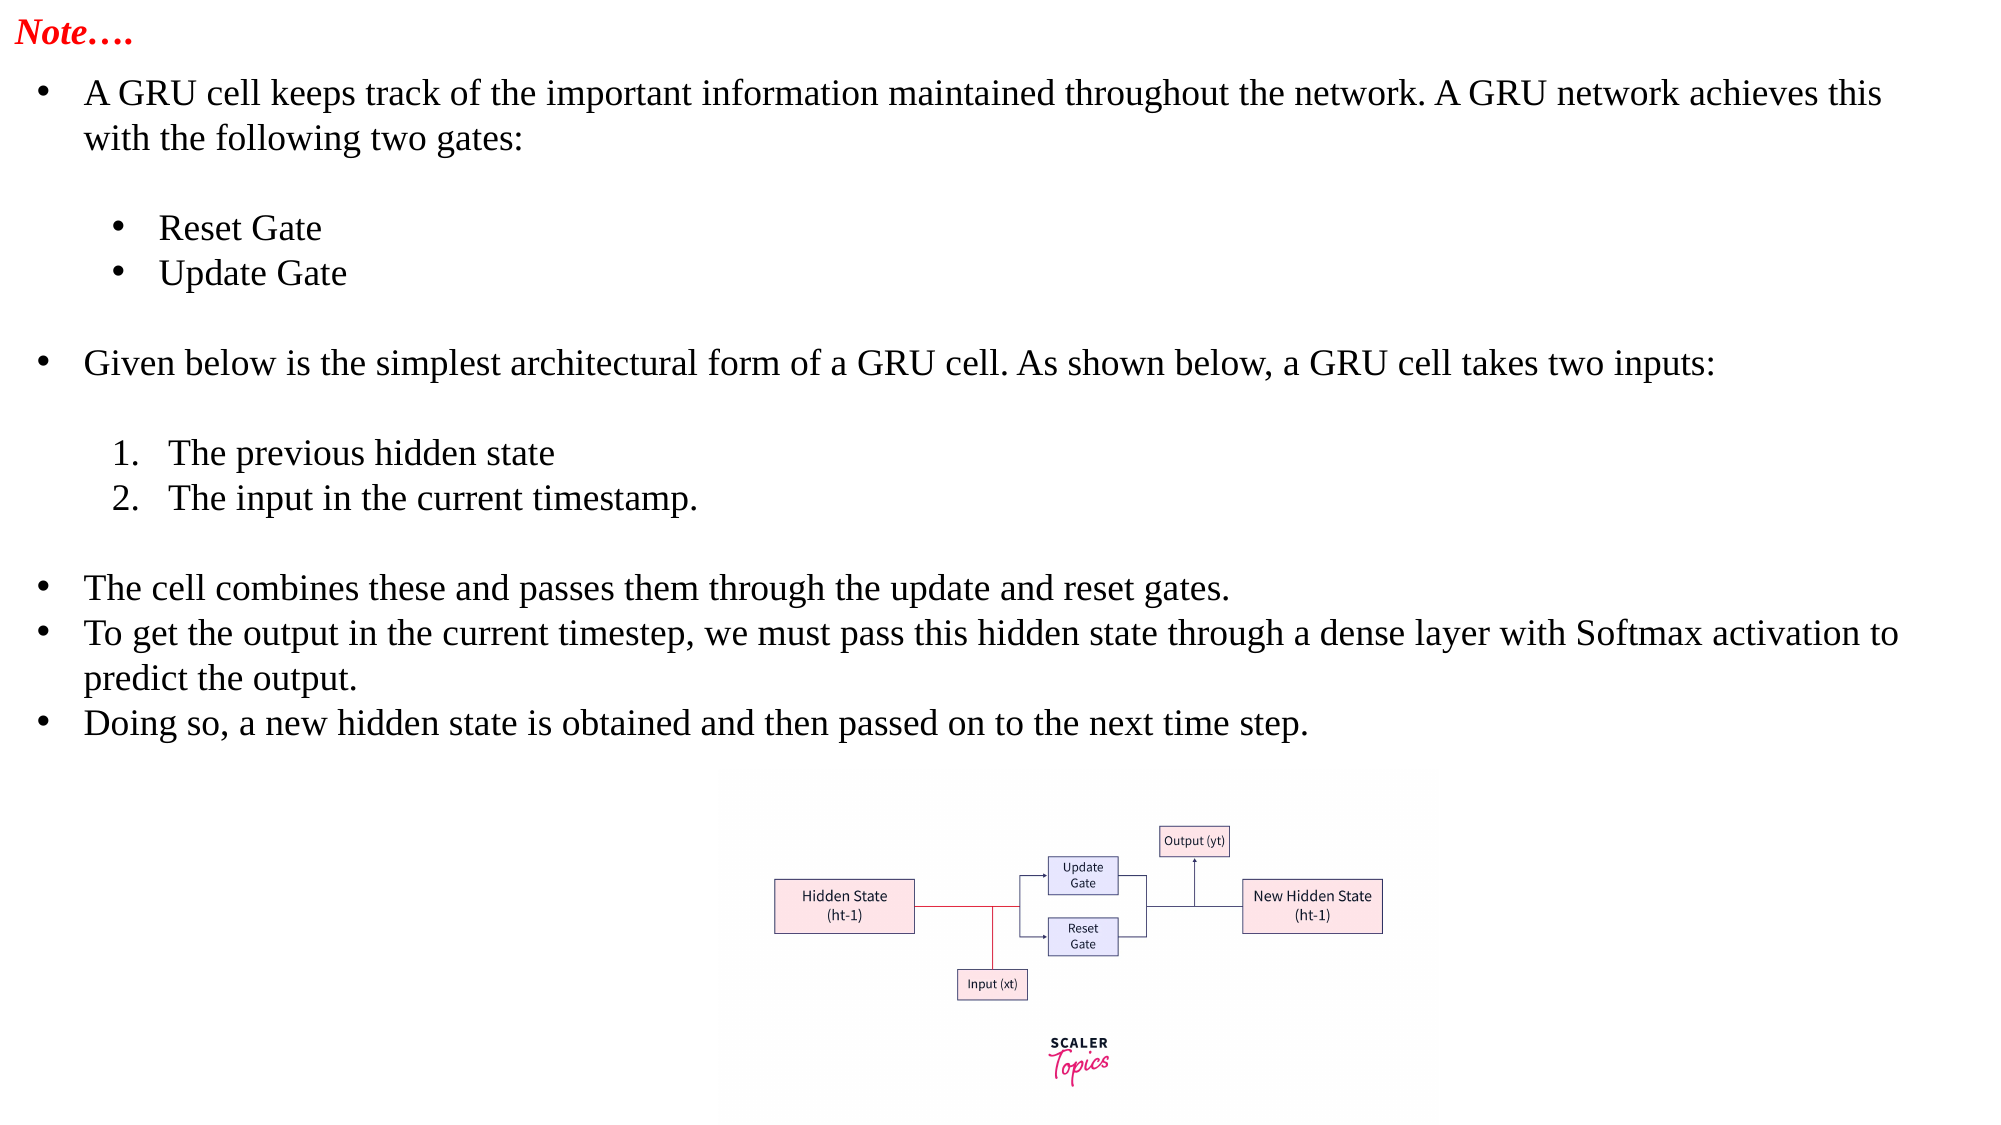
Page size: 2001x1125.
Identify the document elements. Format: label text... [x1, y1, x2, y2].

text_box A GRU cell keeps track of the important information maintained throughout the network. A GRU network achieves this with the following two gates: Reset Gate Update Gate Given below is the simplest architectural form of a GRU cell. As shown below, a GRU cell takes two inputs: The previous hidden state The input in the current timestamp. The cell combines these and passes them through the update and reset gates. To get the output in the current timestep, we must pass this hidden state through a dense layer with Softmax activation to predict the output. Doing so, a new hidden state is obtained and then passed on to the next time step. [22, 60, 1949, 751]
text_box Note…. [0, 0, 519, 60]
picture [717, 768, 1439, 1125]
